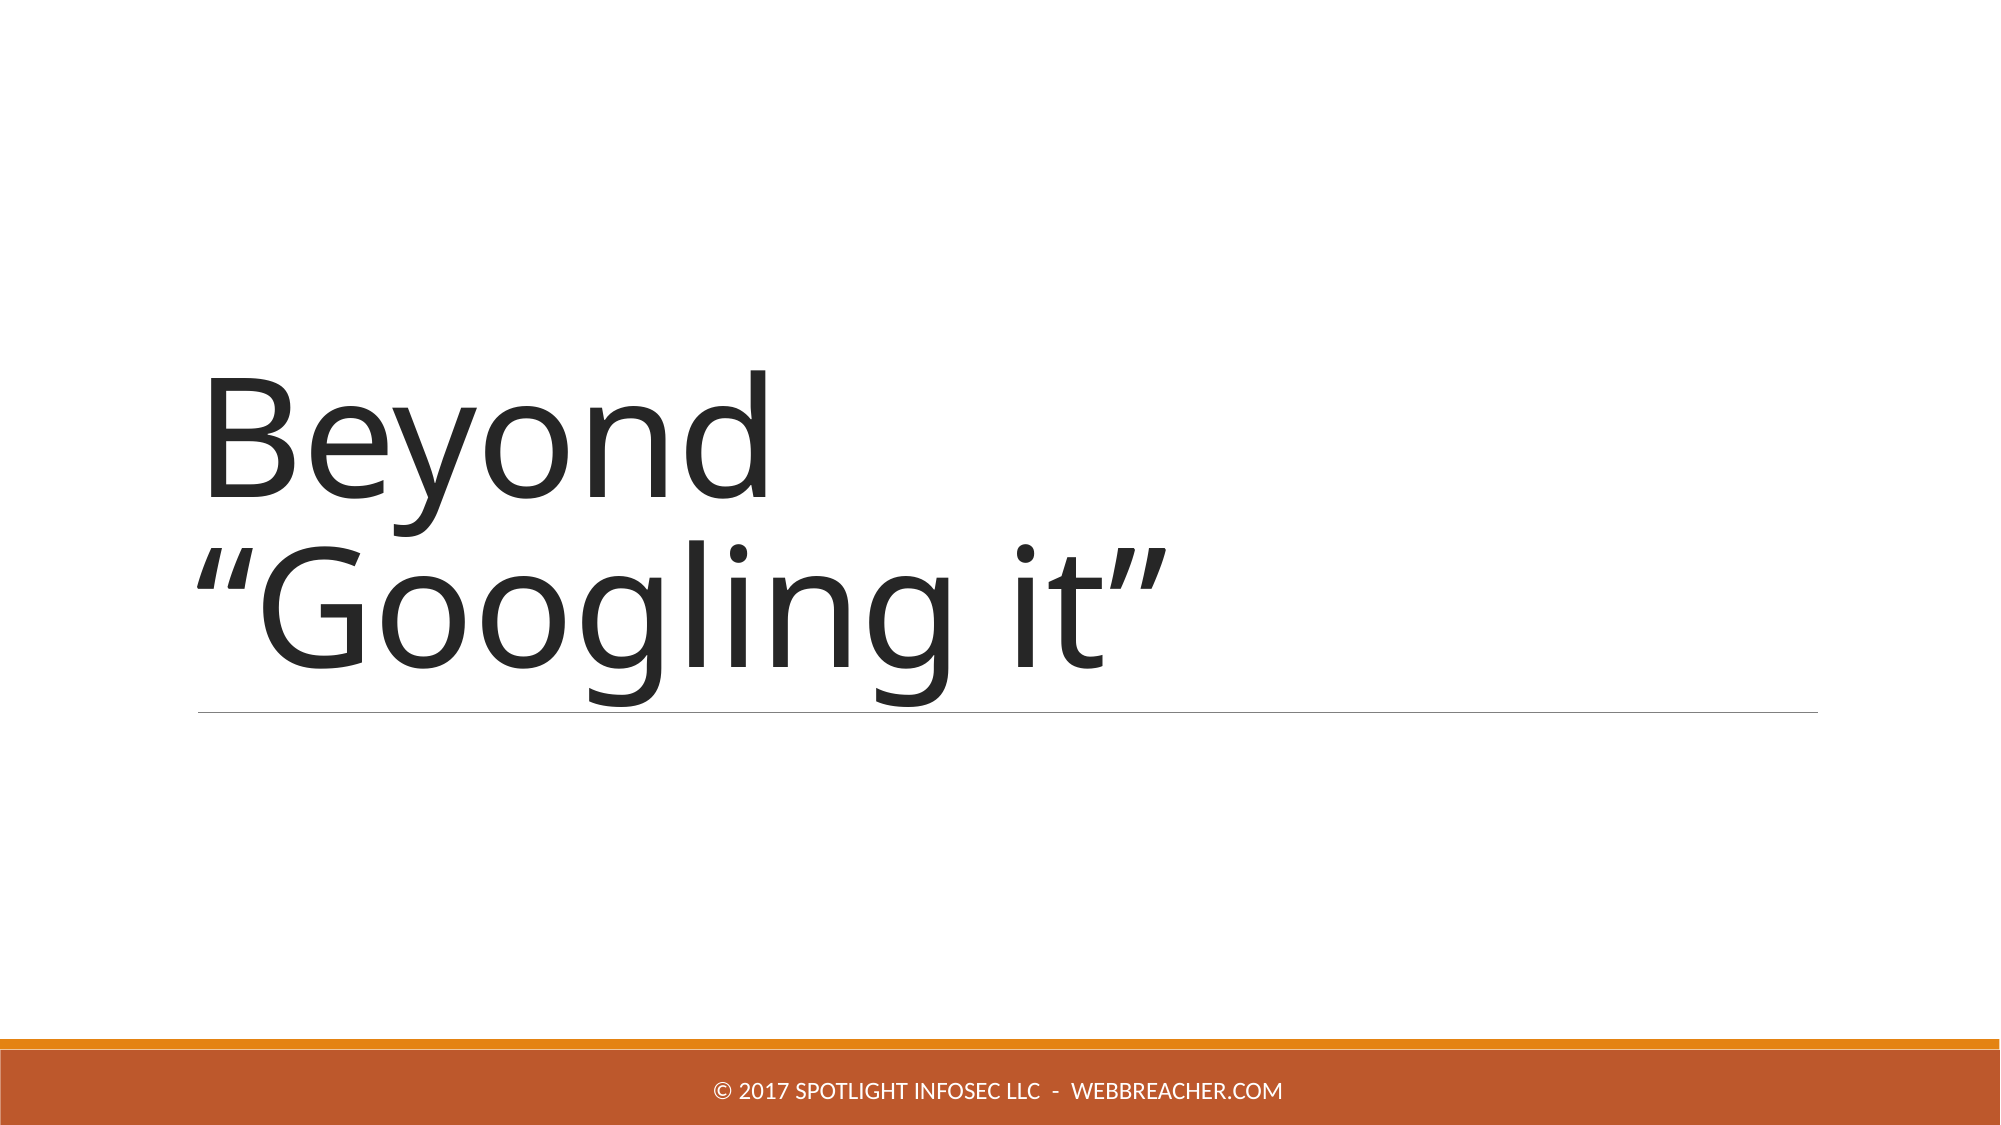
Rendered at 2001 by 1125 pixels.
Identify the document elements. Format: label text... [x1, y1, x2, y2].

footer © 2017 Spotlight Infosec LLC - WebBreacher.com [374, 1059, 1623, 1120]
title Beyond “Googling it” [180, 124, 1830, 710]
